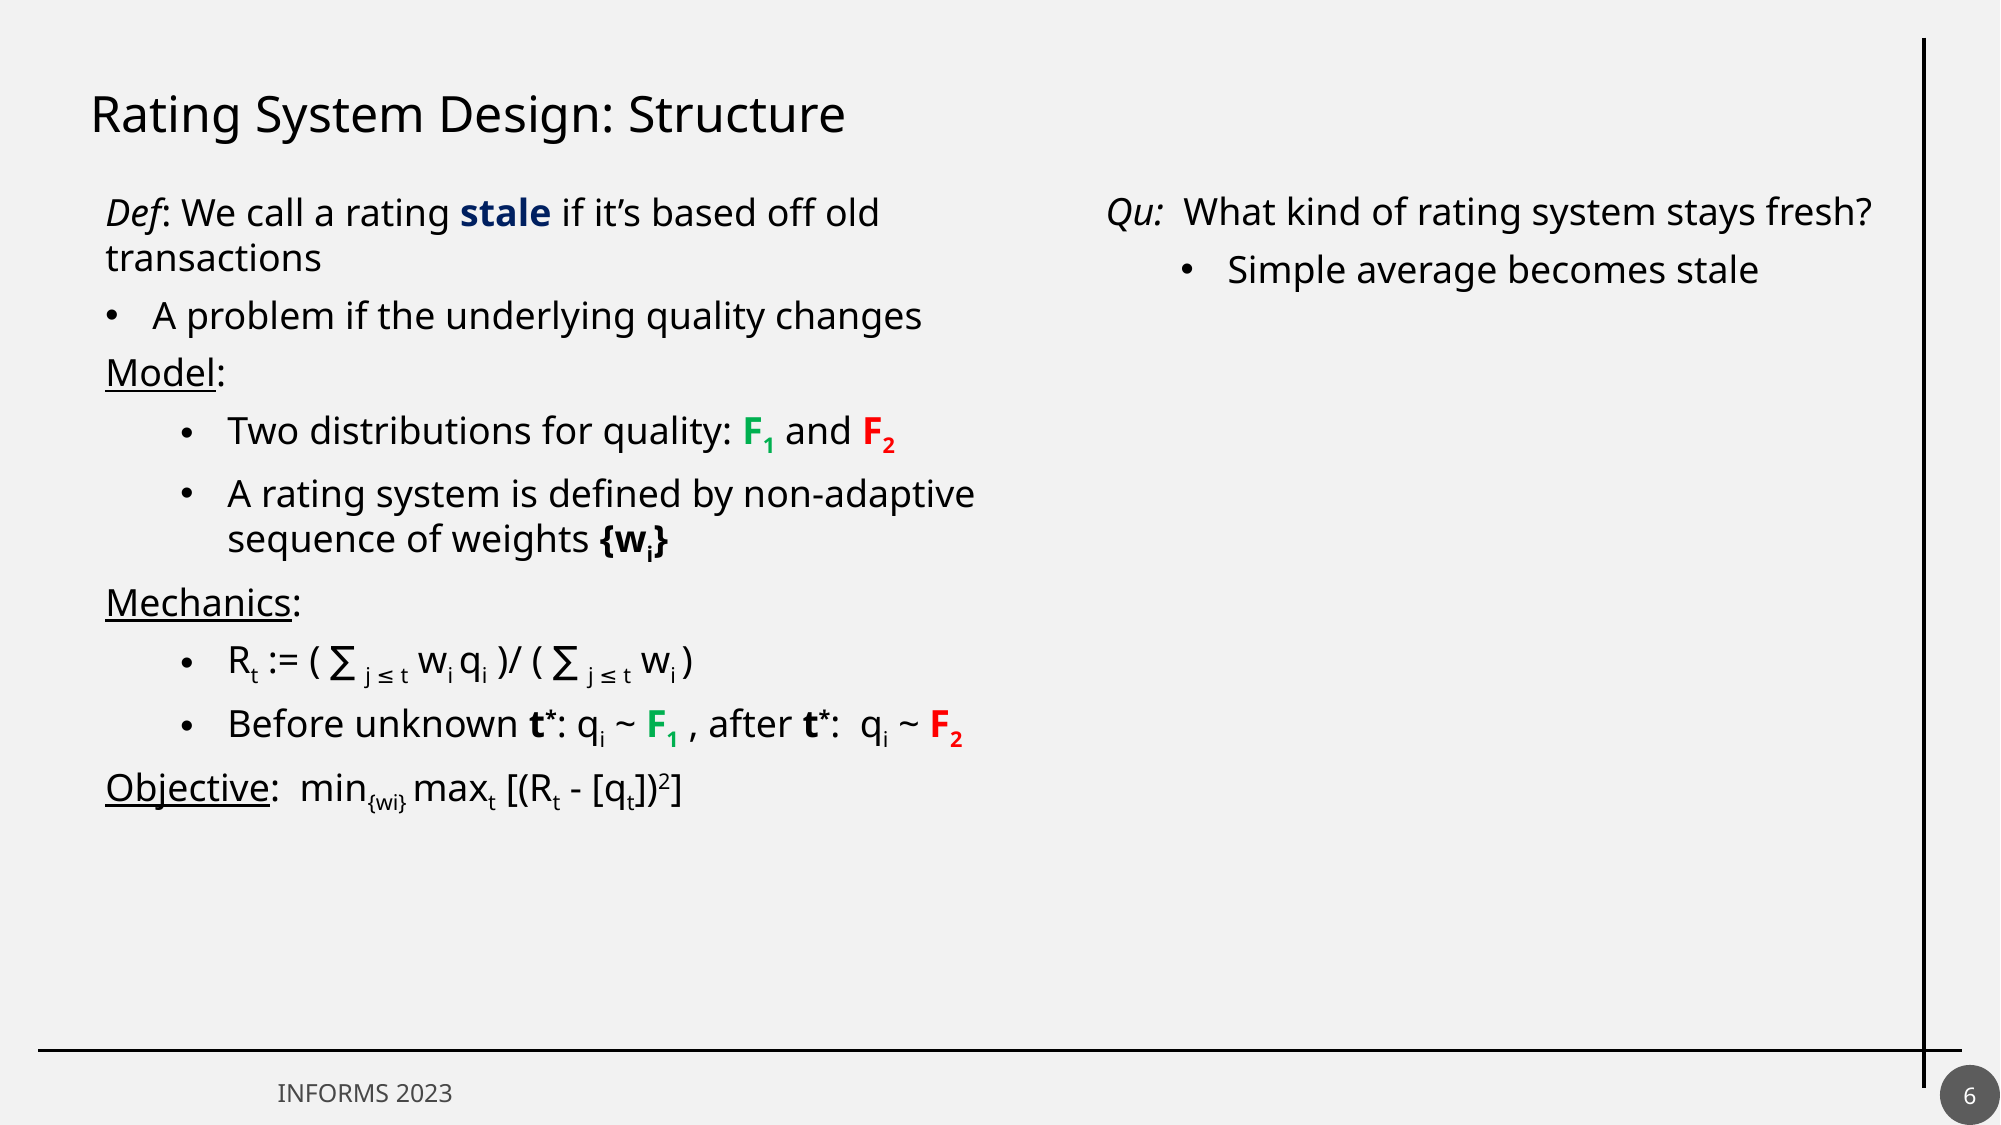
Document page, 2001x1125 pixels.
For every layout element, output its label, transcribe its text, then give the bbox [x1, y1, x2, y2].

text_box Qu: What kind of rating system stays fresh? Simple average becomes stale [1090, 180, 1919, 299]
slide_number 6 [1939, 1064, 2000, 1125]
text_box Rating System Design: Structure [75, 75, 1913, 150]
footer INFORMS 2023 [262, 1068, 1231, 1122]
